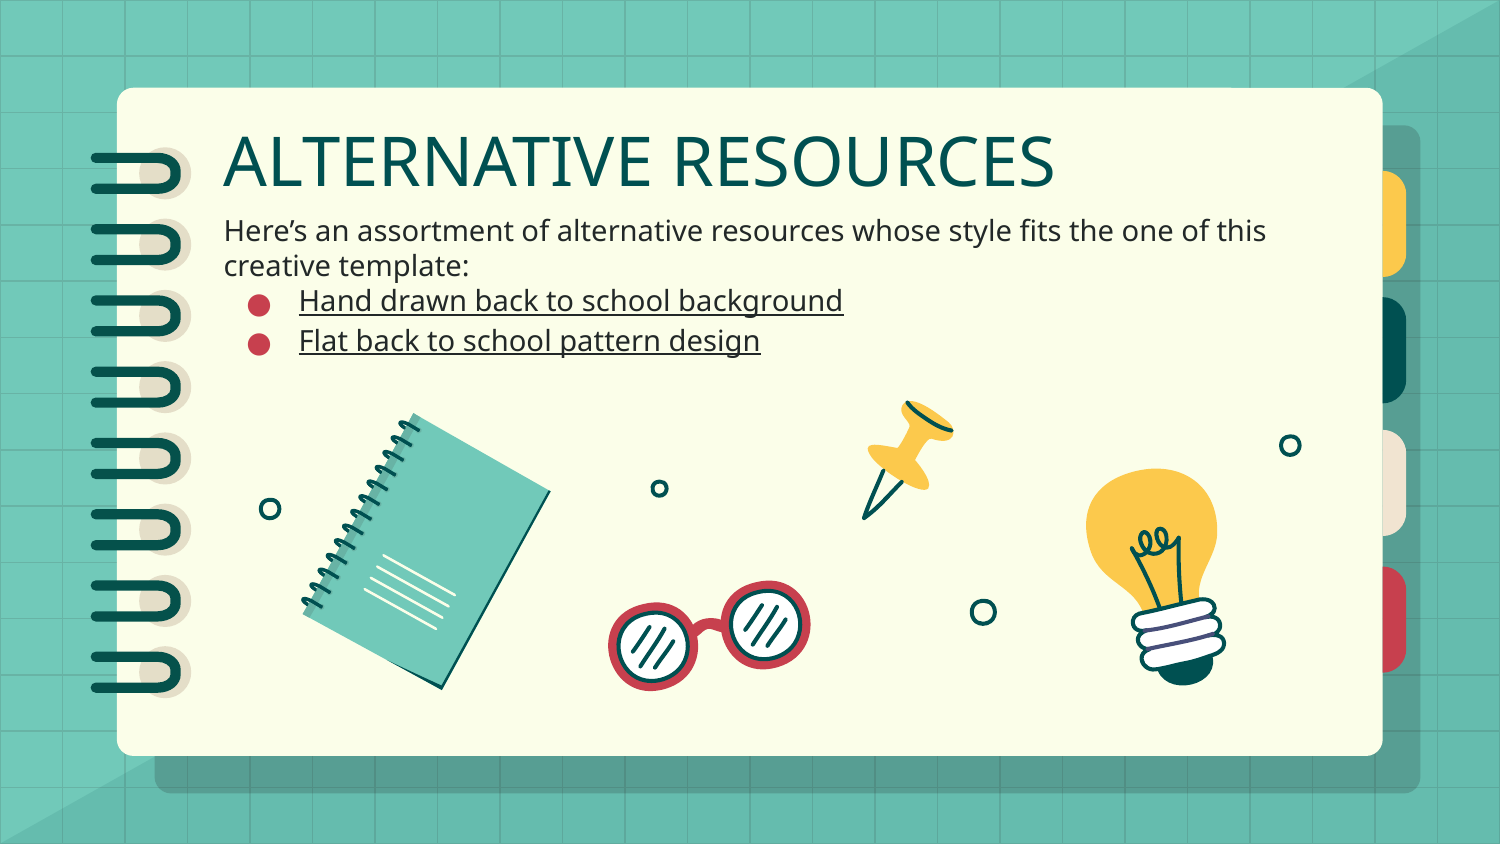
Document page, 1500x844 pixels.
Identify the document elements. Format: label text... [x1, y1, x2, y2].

title ALTERNATIVE RESOURCES [208, 103, 1360, 197]
text_box [969, 598, 997, 626]
list Here’s an assortment of alternative resources whose style fits the one of this creative template: Hand drawn back to school background Flat back to school pattern design [208, 197, 1360, 372]
text_box [650, 479, 669, 498]
text_box [258, 497, 282, 521]
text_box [859, 390, 958, 521]
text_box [1075, 461, 1229, 701]
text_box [584, 567, 835, 702]
text_box [1279, 434, 1302, 457]
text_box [300, 412, 551, 691]
